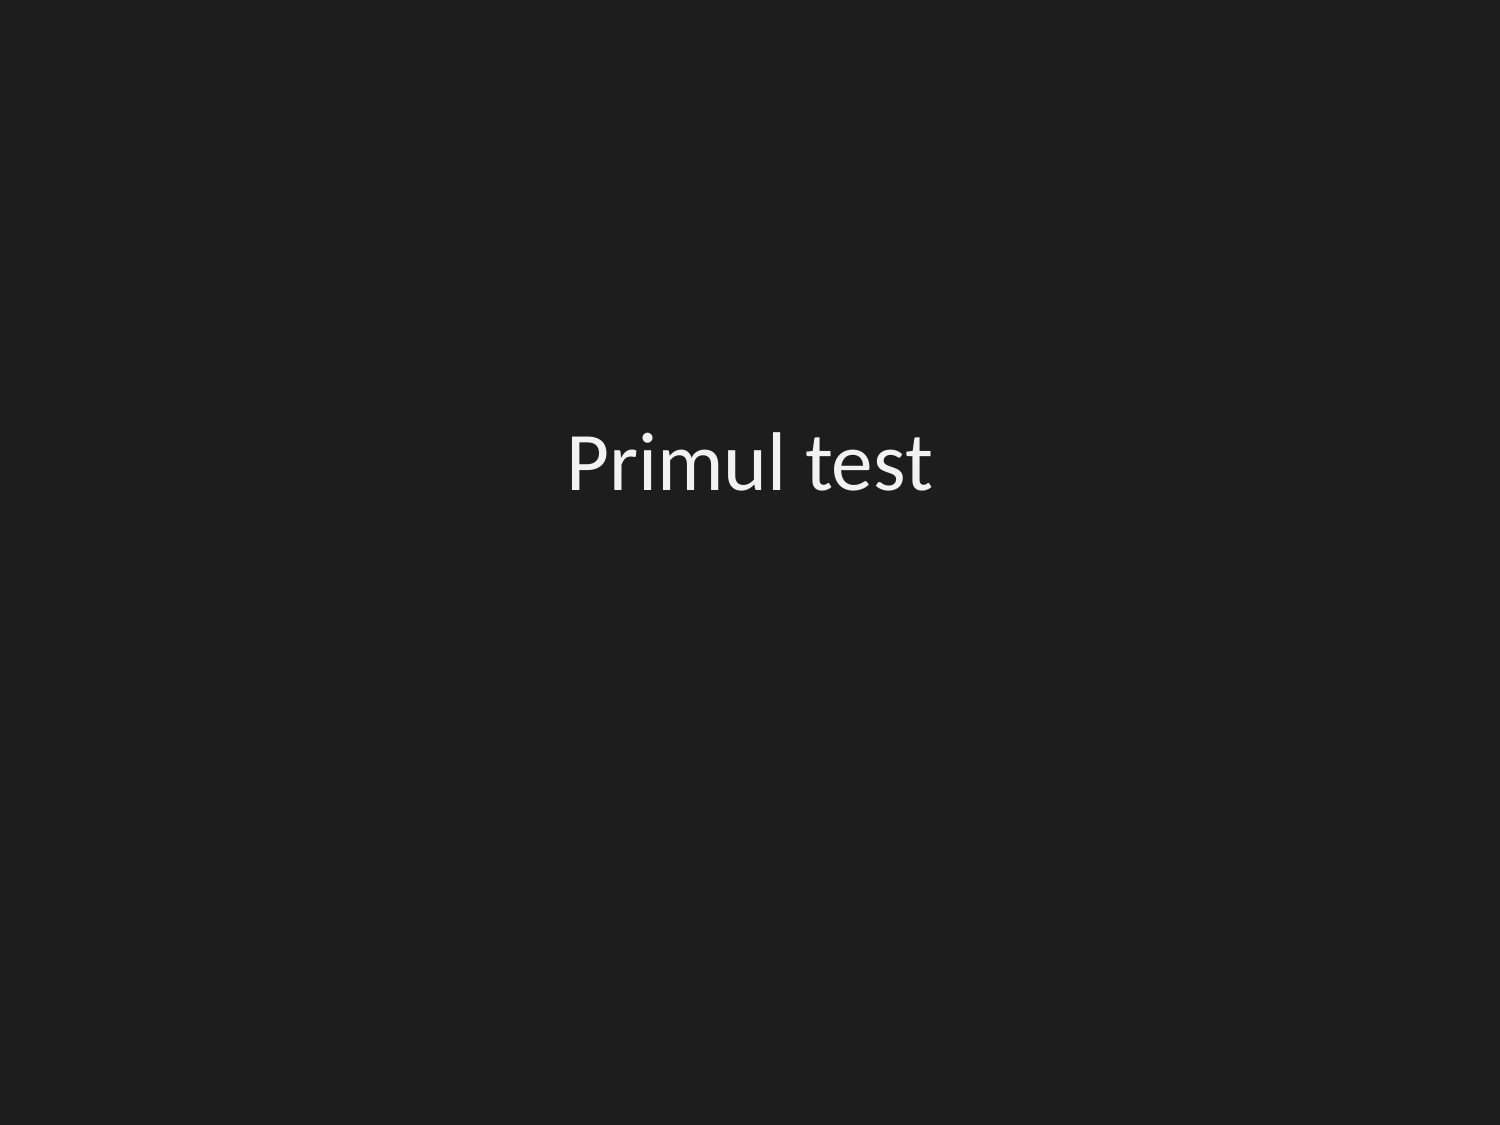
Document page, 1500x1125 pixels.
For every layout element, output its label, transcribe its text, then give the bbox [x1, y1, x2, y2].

text_box Primul test [0, 399, 1500, 515]
